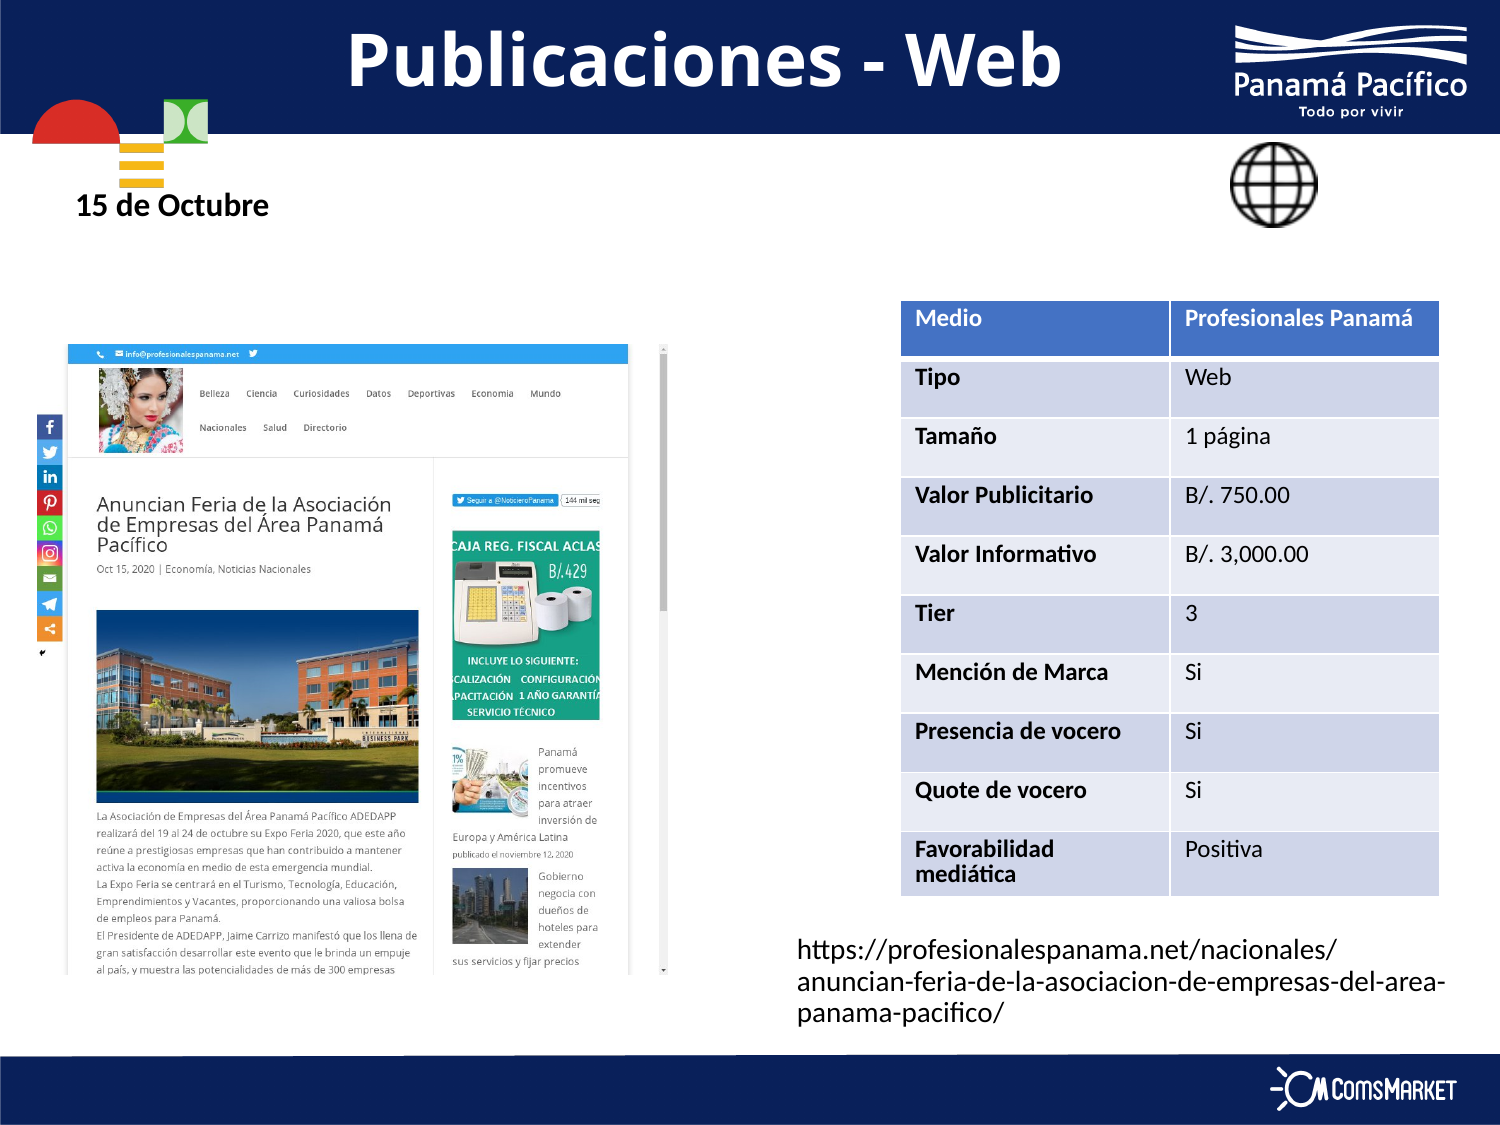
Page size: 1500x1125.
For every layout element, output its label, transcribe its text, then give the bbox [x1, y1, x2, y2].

table_header Medio [901, 301, 1169, 356]
picture [0, 0, 1500, 1125]
table_cell B/. 3,000.00 [1171, 537, 1439, 594]
table_cell Si [1171, 655, 1439, 712]
table_cell 1 página [1171, 419, 1439, 476]
table_cell Si [1171, 714, 1439, 772]
title Publicaciones - Web [215, 3, 1196, 123]
table_cell Web [1171, 362, 1439, 417]
table_cell Favorabilidad mediática [901, 832, 1169, 896]
table_cell B/. 750.00 [1171, 478, 1439, 535]
table_header Profesionales Panamá [1171, 301, 1439, 356]
list https://profesionalespanama.net/nacionales/anuncian-feria-de-la-asociacion-de-empresas-del-area-panama-pacifico/ [781, 927, 1466, 1028]
table_cell Si [1171, 773, 1439, 831]
list 15 de Octubre [60, 179, 360, 225]
table_cell Mención de Marca [901, 655, 1169, 712]
table_cell Valor Informativo [901, 537, 1169, 594]
table_cell Valor Publicitario [901, 478, 1169, 535]
table_cell Presencia de vocero [901, 714, 1169, 772]
table_cell Quote de vocero [901, 773, 1169, 831]
table_cell Tamaño [901, 419, 1169, 476]
table_cell Positiva [1171, 832, 1439, 896]
table_cell 3 [1171, 596, 1439, 653]
table_cell Tier [901, 596, 1169, 653]
table_cell Tipo [901, 362, 1169, 417]
